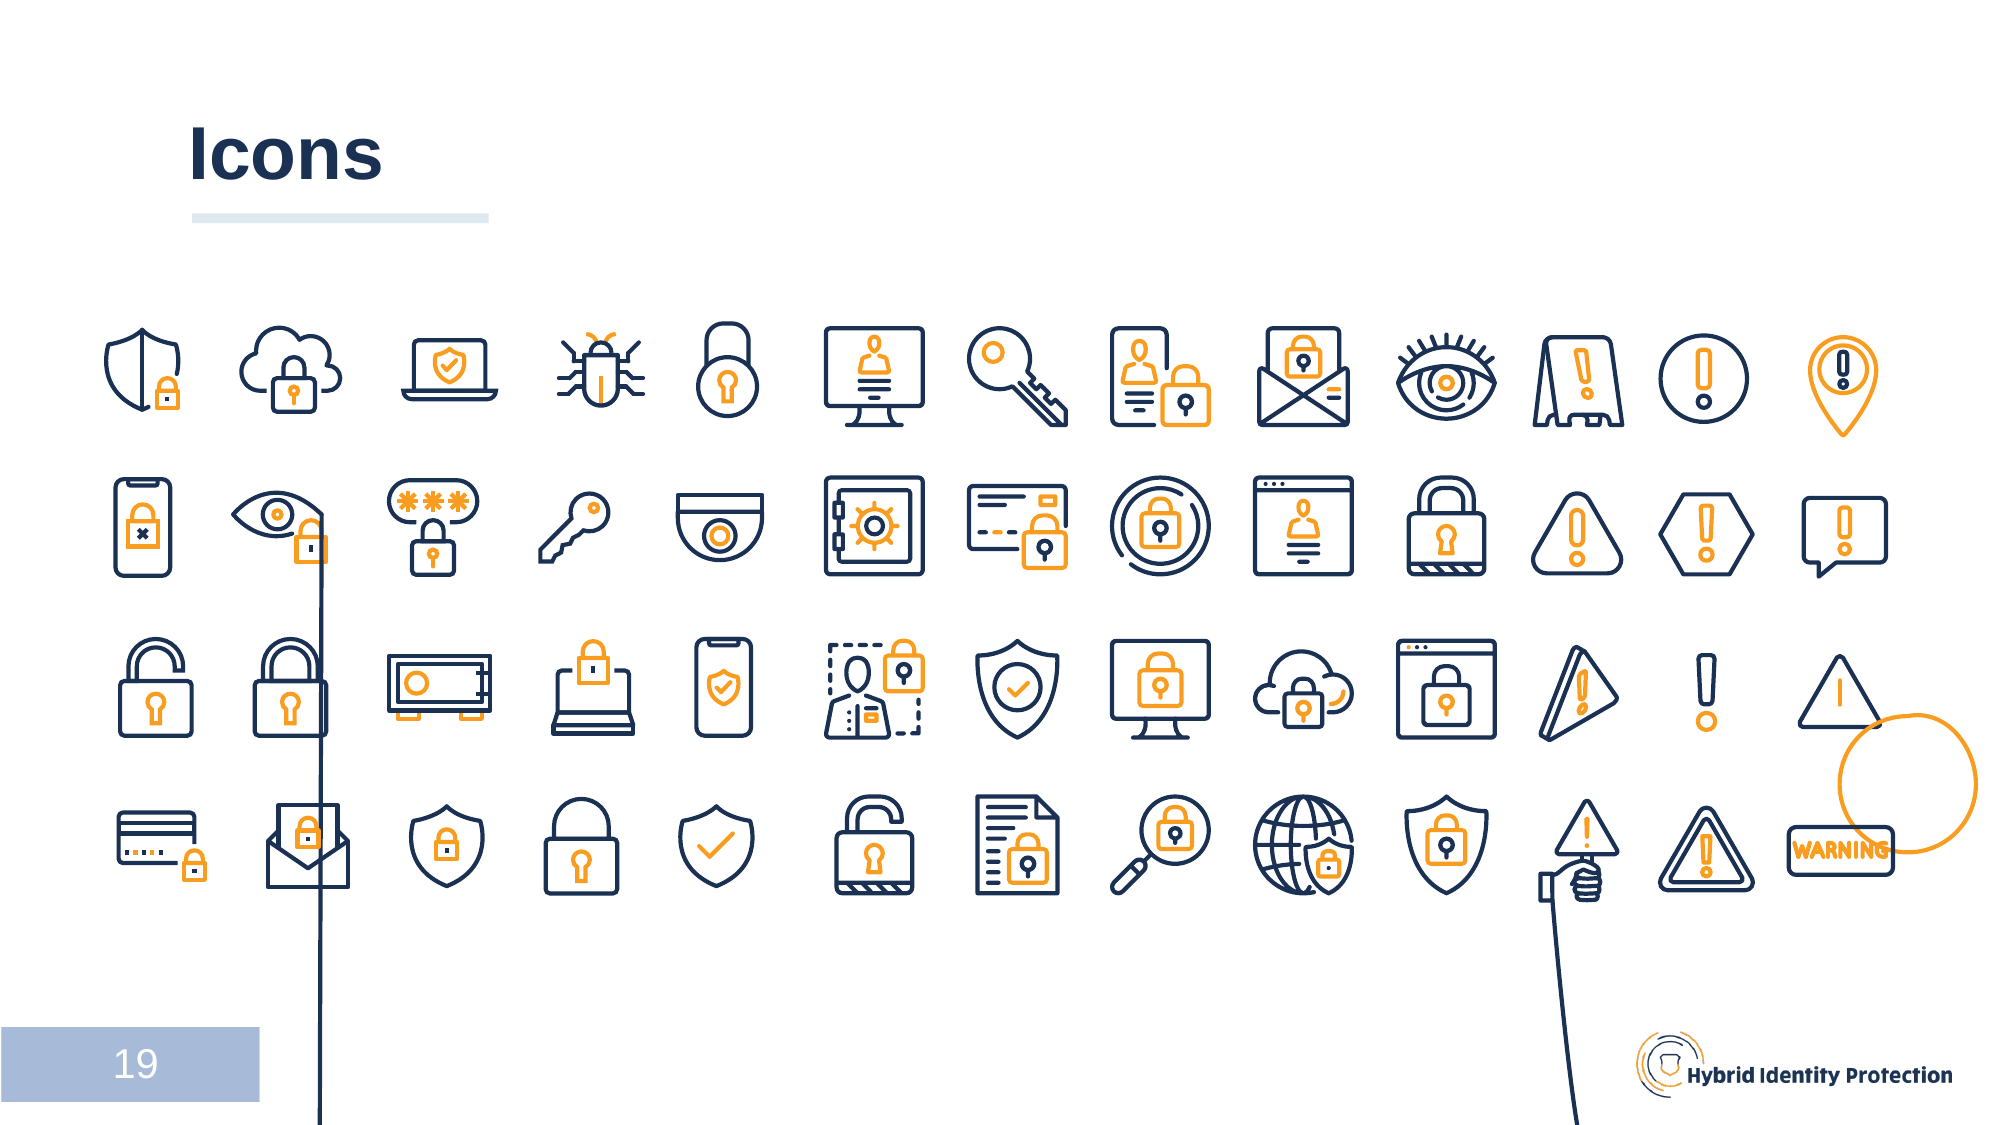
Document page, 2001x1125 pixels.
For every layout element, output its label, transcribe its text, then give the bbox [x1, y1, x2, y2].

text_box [389, 655, 491, 719]
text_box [1799, 656, 1880, 726]
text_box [966, 483, 1068, 571]
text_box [115, 479, 171, 576]
picture [1636, 1031, 1952, 1098]
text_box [118, 812, 205, 880]
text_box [975, 638, 1058, 738]
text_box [1252, 649, 1354, 730]
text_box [1660, 494, 1751, 575]
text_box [1697, 655, 1715, 730]
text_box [1788, 827, 1892, 874]
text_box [1109, 638, 1211, 740]
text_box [1540, 646, 1616, 740]
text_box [553, 641, 634, 734]
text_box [680, 806, 752, 887]
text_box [1109, 475, 1211, 577]
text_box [1257, 326, 1350, 428]
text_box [975, 794, 1060, 896]
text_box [120, 638, 192, 736]
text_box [411, 806, 483, 887]
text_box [233, 492, 326, 563]
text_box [254, 638, 327, 736]
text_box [558, 334, 644, 406]
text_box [268, 805, 348, 888]
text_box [696, 638, 752, 736]
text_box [677, 494, 762, 561]
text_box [1252, 794, 1352, 896]
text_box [1534, 337, 1622, 424]
picture [0, 1027, 260, 1102]
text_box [1540, 800, 1618, 902]
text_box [540, 493, 608, 561]
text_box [1109, 326, 1209, 425]
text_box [1404, 794, 1487, 894]
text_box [1803, 497, 1886, 576]
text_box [388, 480, 478, 575]
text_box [241, 327, 341, 412]
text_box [1252, 475, 1354, 577]
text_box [1810, 337, 1876, 434]
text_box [403, 340, 496, 400]
list Icons [173, 97, 1524, 224]
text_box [1395, 638, 1497, 740]
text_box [834, 794, 915, 896]
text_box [1660, 335, 1747, 422]
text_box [1533, 493, 1620, 574]
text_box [545, 798, 618, 894]
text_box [966, 326, 1068, 425]
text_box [1659, 807, 1753, 890]
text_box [823, 475, 925, 577]
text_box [823, 638, 925, 740]
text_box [106, 329, 178, 410]
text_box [1406, 475, 1487, 577]
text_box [698, 323, 758, 417]
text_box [1109, 794, 1209, 896]
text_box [1395, 332, 1495, 421]
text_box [823, 326, 925, 428]
